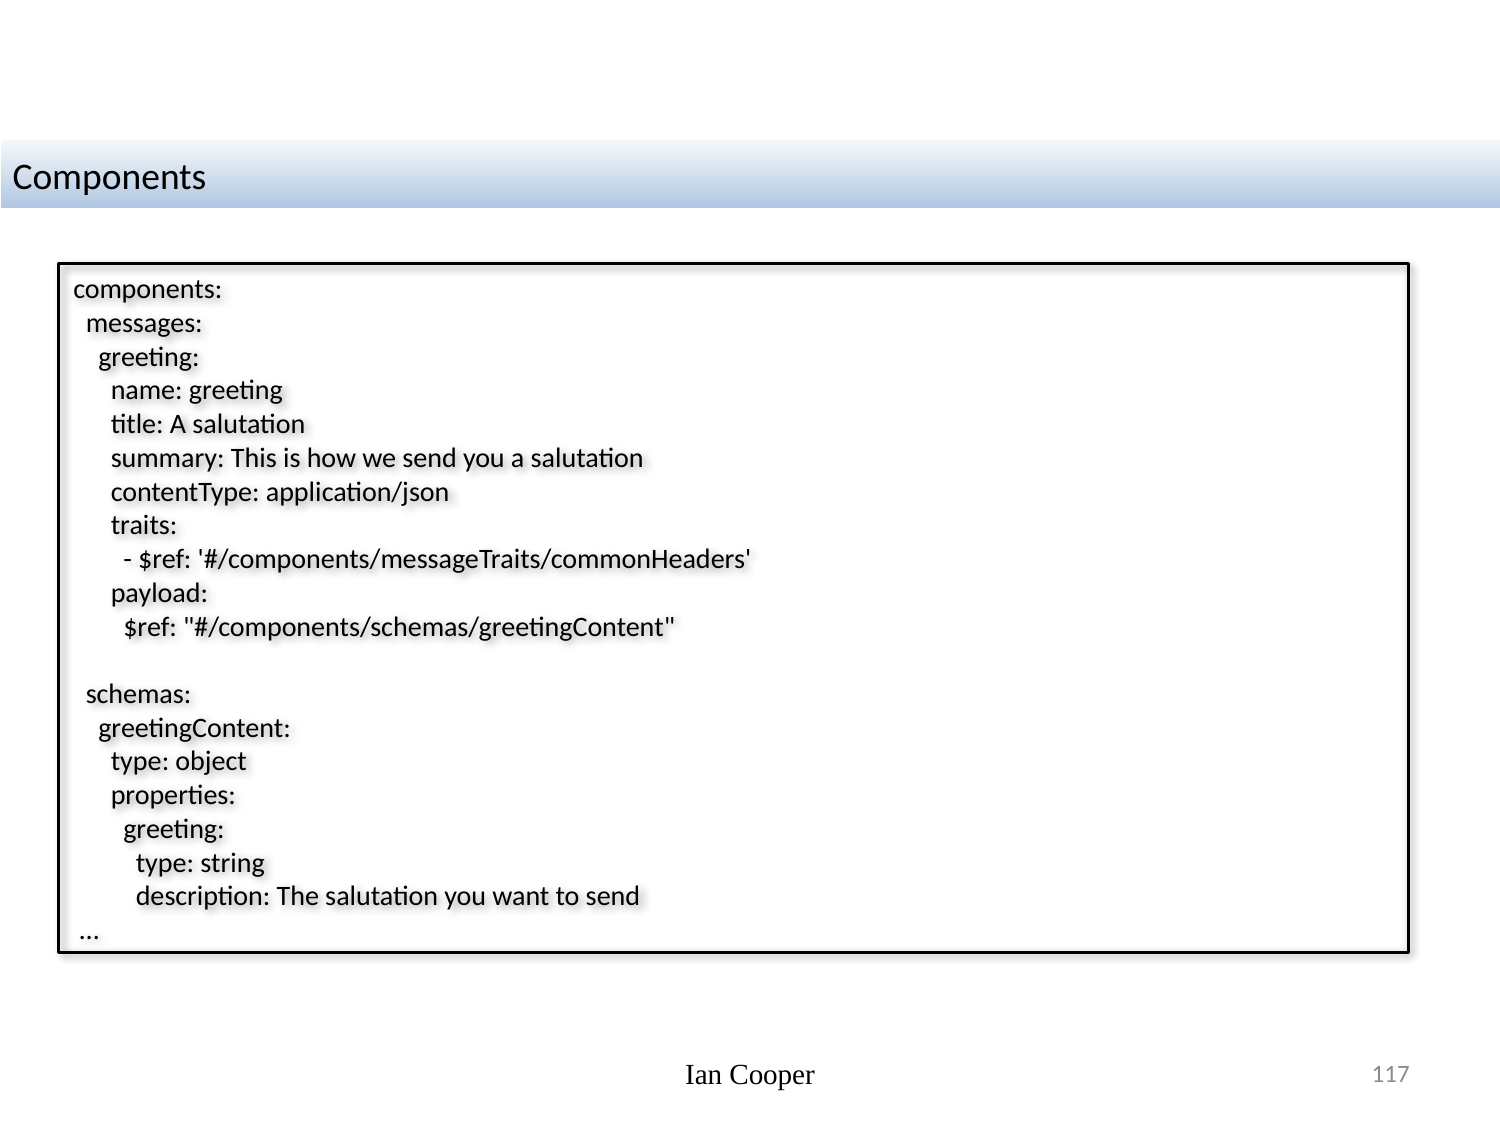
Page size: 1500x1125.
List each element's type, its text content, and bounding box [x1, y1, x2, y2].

footer Ian Cooper [512, 1042, 988, 1103]
slide_number 117 [1074, 1042, 1425, 1103]
text_box components: messages: greeting: name: greeting title: A salutation summary: This is how we send you a salutation contentType: application/json traits: - $ref: '#/components/messageTraits/commonHeaders' payload: $ref: "#/components/schemas/greetingContent" schemas: greetingContent: type: object properties: greeting: type: string description: The salutation you want to send … [58, 263, 1409, 953]
text_box Components [1, 140, 1500, 208]
